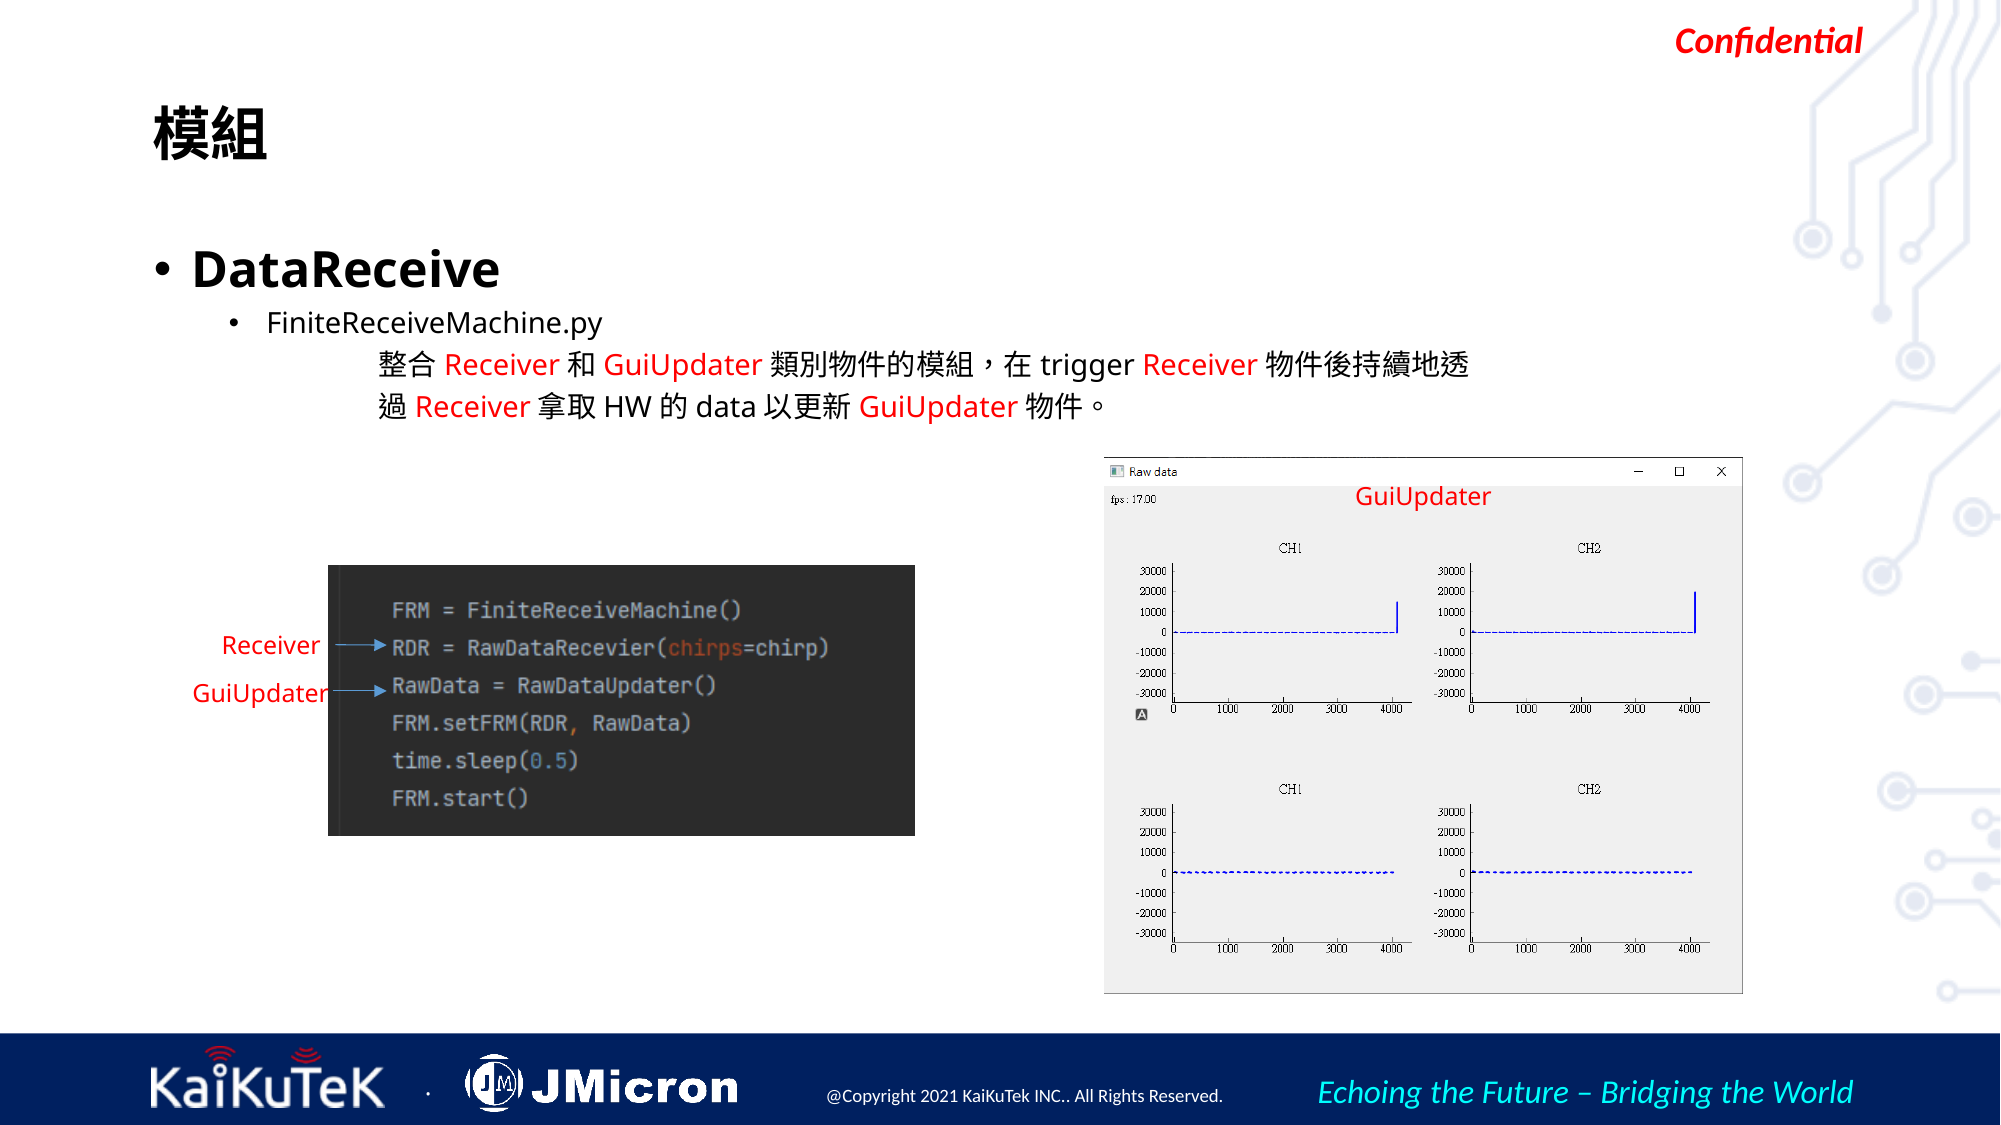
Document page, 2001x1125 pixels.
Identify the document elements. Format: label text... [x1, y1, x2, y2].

picture [151, 1046, 385, 1108]
list DataReceive FiniteReceiveMachine.py 整合Receiver和GuiUpdater類別物件的模組，在trigger Receiver物件後持續地透 過Receiver拿取HW的data以更新GuiUpdater物件。 [138, 236, 1943, 1019]
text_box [181, 565, 915, 836]
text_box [1104, 457, 1743, 994]
title 模組 [137, 59, 1863, 215]
picture [465, 1054, 737, 1112]
